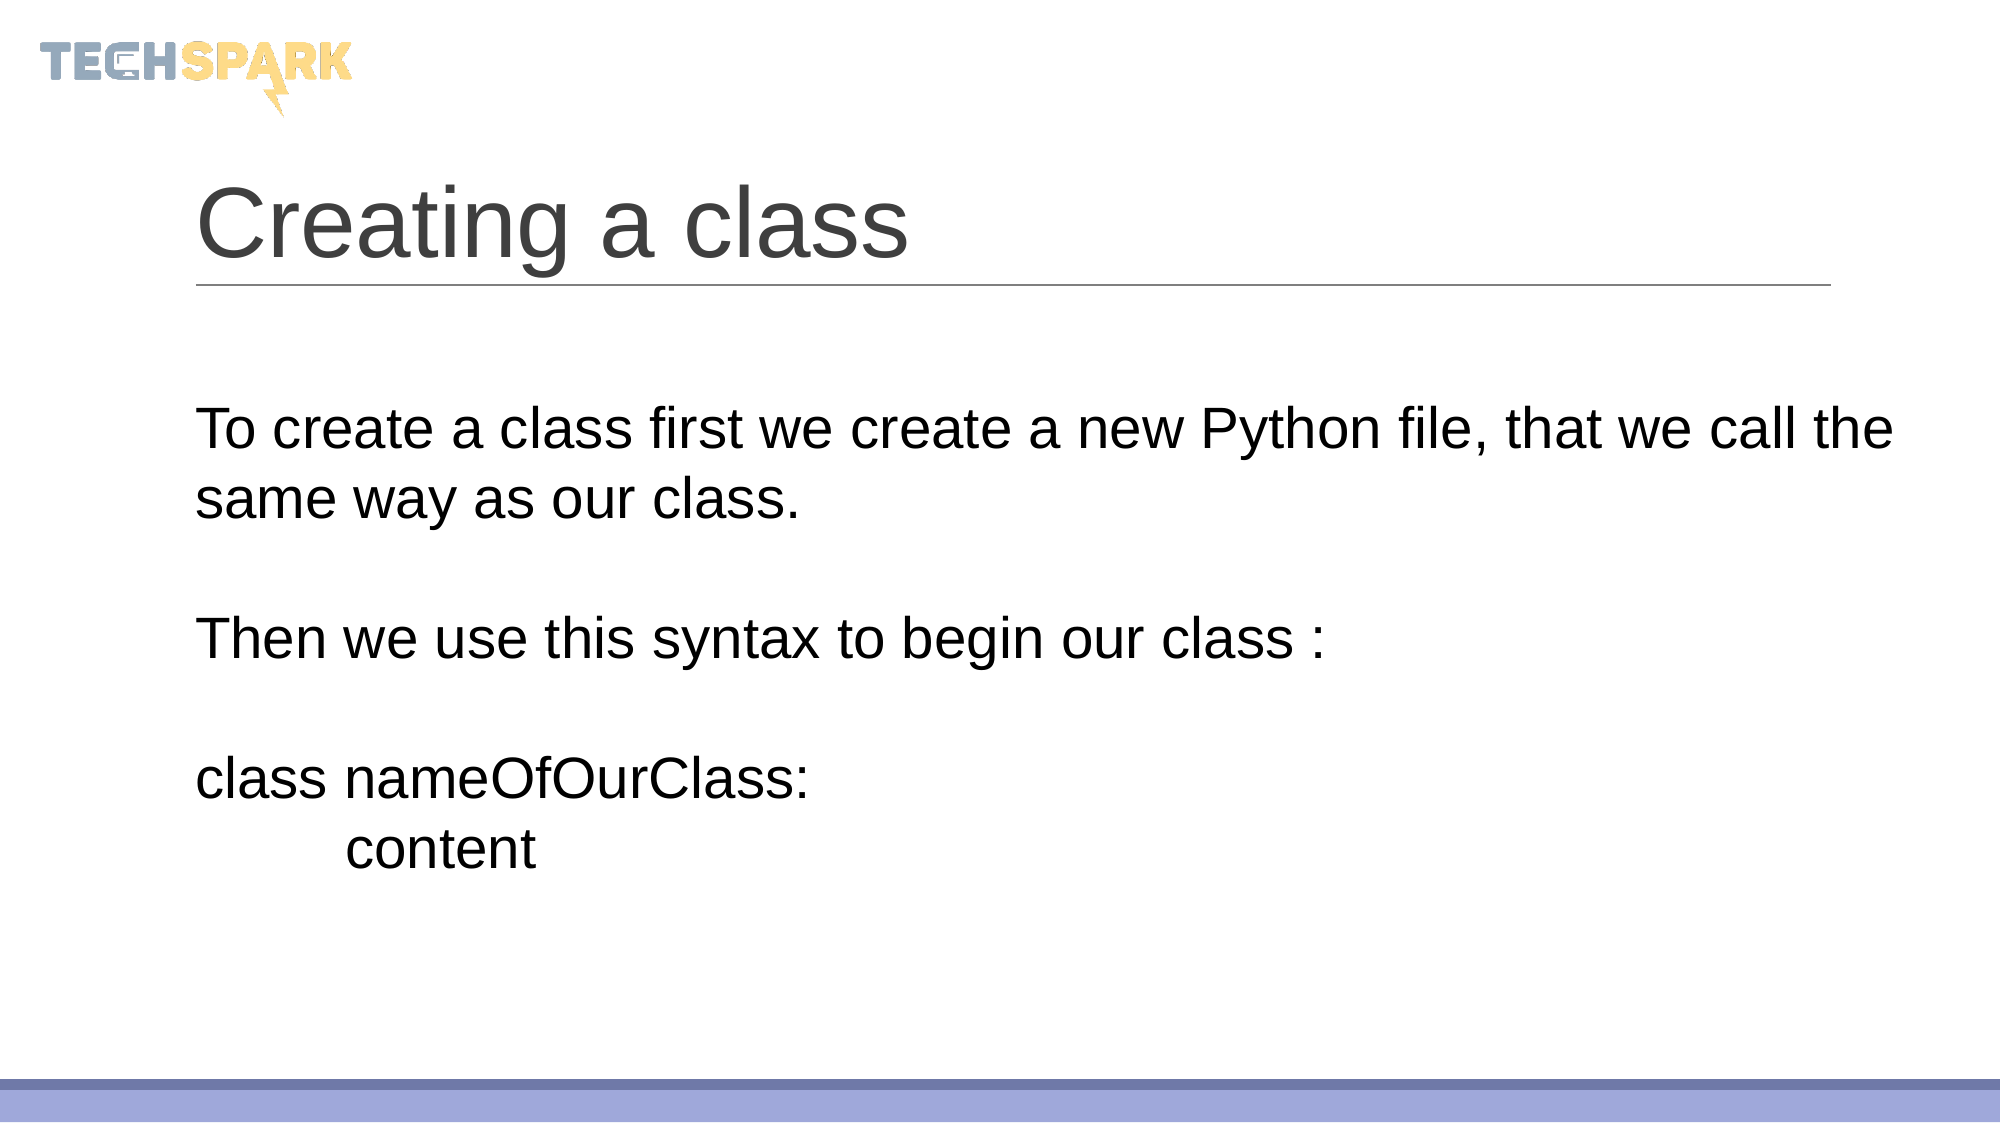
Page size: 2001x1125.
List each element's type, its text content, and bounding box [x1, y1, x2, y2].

title Creating a class [180, 47, 1830, 285]
text_box To create a class first we create a new Python file, that we call the same way as our class. Then we use this syntax to begin our class : class nameOfOurClass: content [179, 383, 1922, 958]
picture [34, 35, 357, 118]
